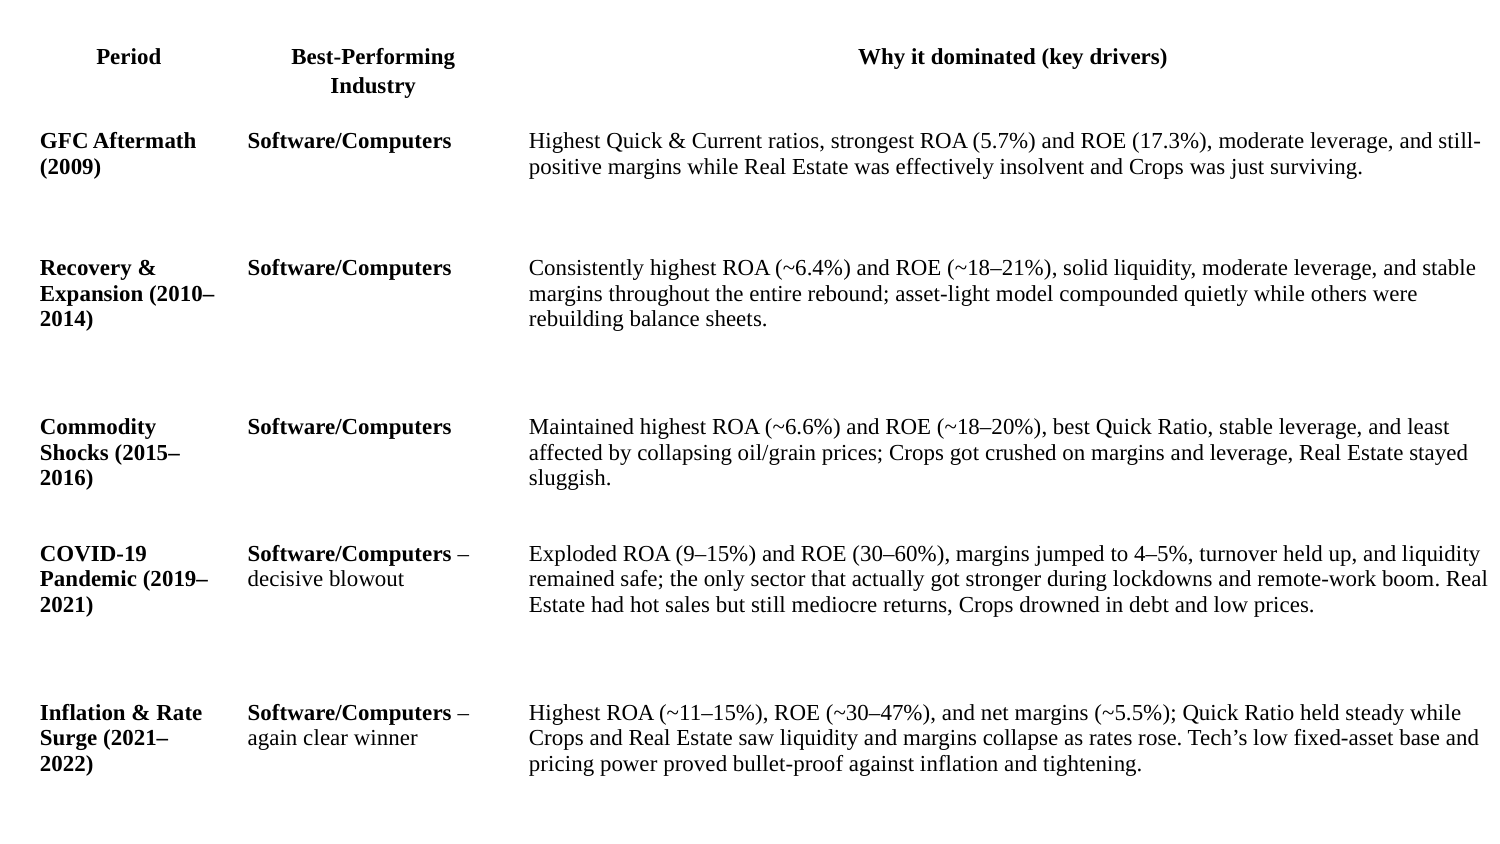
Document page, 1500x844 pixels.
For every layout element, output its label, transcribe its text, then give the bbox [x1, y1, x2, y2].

table_cell Highest Quick & Current ratios, strongest ROA (5.7%) and ROE (17.3%), moderate leverage, and still-positive margins while Real Estate was effectively insolvent and Crops was just surviving. [514, 114, 1500, 240]
table_cell Exploded ROA (9–15%) and ROE (30–60%), margins jumped to 4–5%, turnover held up, and liquidity remained safe; the only sector that actually got stronger during lockdowns and remote-work boom. Real Estate had hot sales but still mediocre returns, Crops drowned in debt and low prices. [514, 526, 1500, 685]
table_cell Software/Computers [233, 240, 514, 399]
table_cell Recovery & Expansion (2010–2014) [25, 240, 233, 399]
table_header Best-Performing Industry [233, 25, 514, 114]
table_cell GFC Aftermath (2009) [25, 114, 233, 240]
table_cell Commodity Shocks (2015–2016) [25, 399, 233, 526]
table_cell Consistently highest ROA (~6.4%) and ROE (~18–21%), solid liquidity, moderate leverage, and stable margins throughout the entire rebound; asset-light model compounded quietly while others were rebuilding balance sheets. [514, 240, 1500, 399]
table_cell Software/Computers – again clear winner [233, 685, 514, 844]
table_cell Software/Computers – decisive blowout [233, 526, 514, 685]
table_cell COVID-19 Pandemic (2019–2021) [25, 526, 233, 685]
table_cell Highest ROA (~11–15%), ROE (~30–47%), and net margins (~5.5%); Quick Ratio held steady while Crops and Real Estate saw liquidity and margins collapse as rates rose. Tech’s low fixed-asset base and pricing power proved bullet-proof against inflation and tightening. [514, 685, 1500, 844]
table_header Why it dominated (key drivers) [514, 25, 1500, 114]
table_cell Software/Computers [233, 114, 514, 240]
table_header Period [25, 25, 233, 114]
table_cell Software/Computers [233, 399, 514, 526]
table_cell Inflation & Rate Surge (2021–2022) [25, 685, 233, 844]
table_cell Maintained highest ROA (~6.6%) and ROE (~18–20%), best Quick Ratio, stable leverage, and least affected by collapsing oil/grain prices; Crops got crushed on margins and leverage, Real Estate stayed sluggish. [514, 399, 1500, 526]
